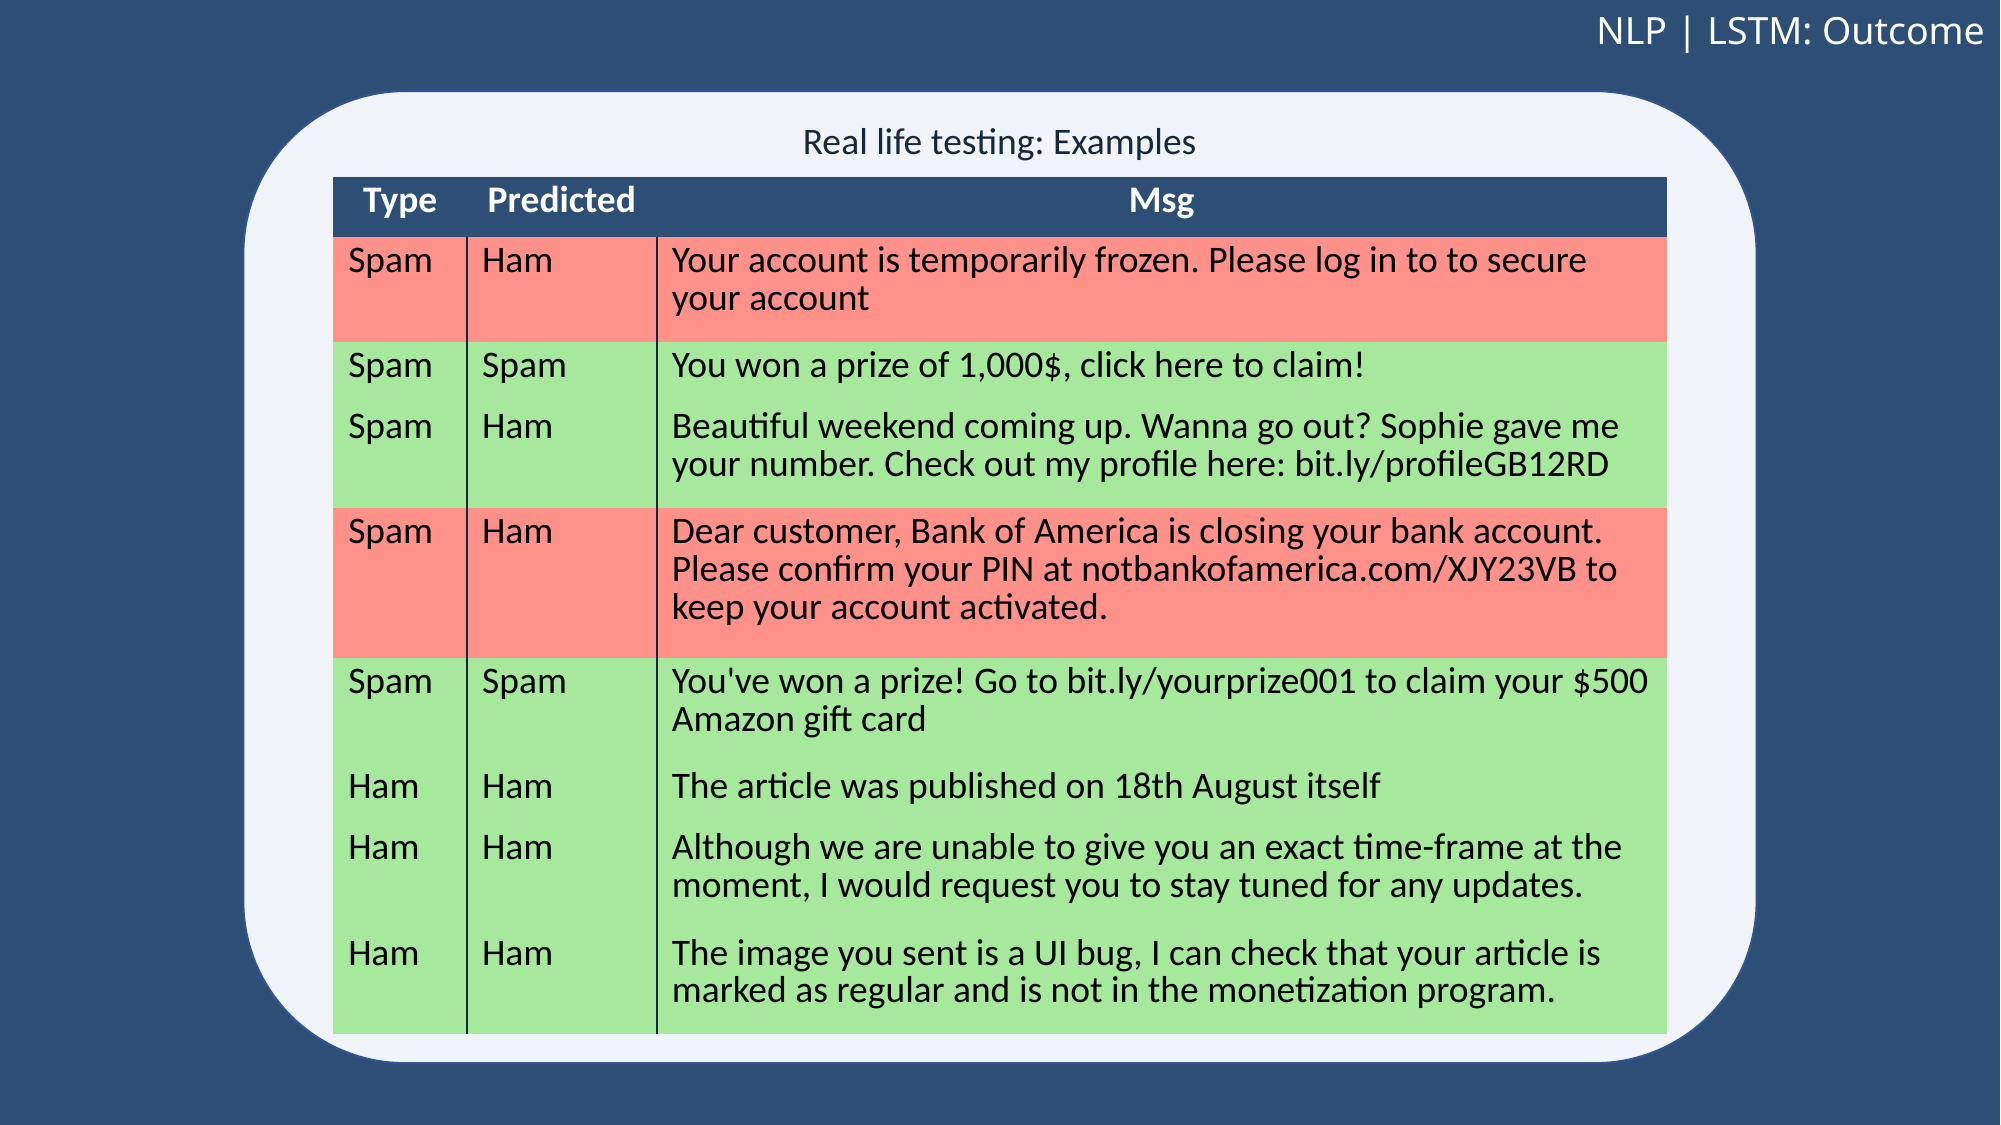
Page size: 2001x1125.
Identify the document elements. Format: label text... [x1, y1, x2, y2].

table_header Predicted [467, 177, 657, 237]
table_cell You've won a prize! Go to bit.ly/yourprize001 to claim your $500 Amazon gift card [658, 658, 1667, 763]
table_cell Ham [333, 929, 466, 1034]
table_cell You won a prize of 1,000$, click here to claim! [658, 342, 1667, 403]
table_cell The image you sent is a UI bug, I can check that your article is marked as regular and is not in the monetization program. [658, 929, 1667, 1034]
table_cell Spam [333, 237, 466, 342]
table_cell Spam [333, 342, 466, 403]
table_header Msg [657, 177, 1667, 237]
table_cell Ham [468, 929, 656, 1034]
text_box [242, 89, 1758, 1065]
table_cell Dear customer, Bank of America is closing your bank account. Please confirm your PIN at notbankofamerica.com/XJY23VB to keep your account activated. [658, 508, 1667, 658]
table_header Type [333, 177, 467, 237]
table_cell Ham [468, 824, 656, 929]
table_cell Your account is temporarily frozen. Please log in to to secure your account [658, 237, 1667, 342]
table_cell Ham [468, 237, 656, 342]
table_cell Spam [468, 342, 656, 403]
table_cell Spam [333, 658, 466, 763]
table_cell Spam [468, 658, 656, 763]
table_cell Beautiful weekend coming up. Wanna go out? Sophie gave me your number. Check out my profile here: bit.ly/profileGB12RD [658, 403, 1667, 508]
table_cell Although we are unable to give you an exact time-frame at the moment, I would request you to stay tuned for any updates. [658, 824, 1667, 929]
text_box NLP | LSTM: Outcome [1143, 0, 2000, 60]
table_cell Ham [333, 824, 466, 929]
table_cell Ham [468, 508, 656, 658]
table_cell Ham [468, 403, 656, 508]
table_cell Ham [333, 763, 466, 824]
table_cell Ham [468, 763, 656, 824]
table_cell Spam [333, 403, 466, 508]
table_cell The article was published on 18th August itself [658, 763, 1667, 824]
table_cell Spam [333, 508, 466, 658]
text_box Real life testing: Examples [682, 109, 1318, 169]
